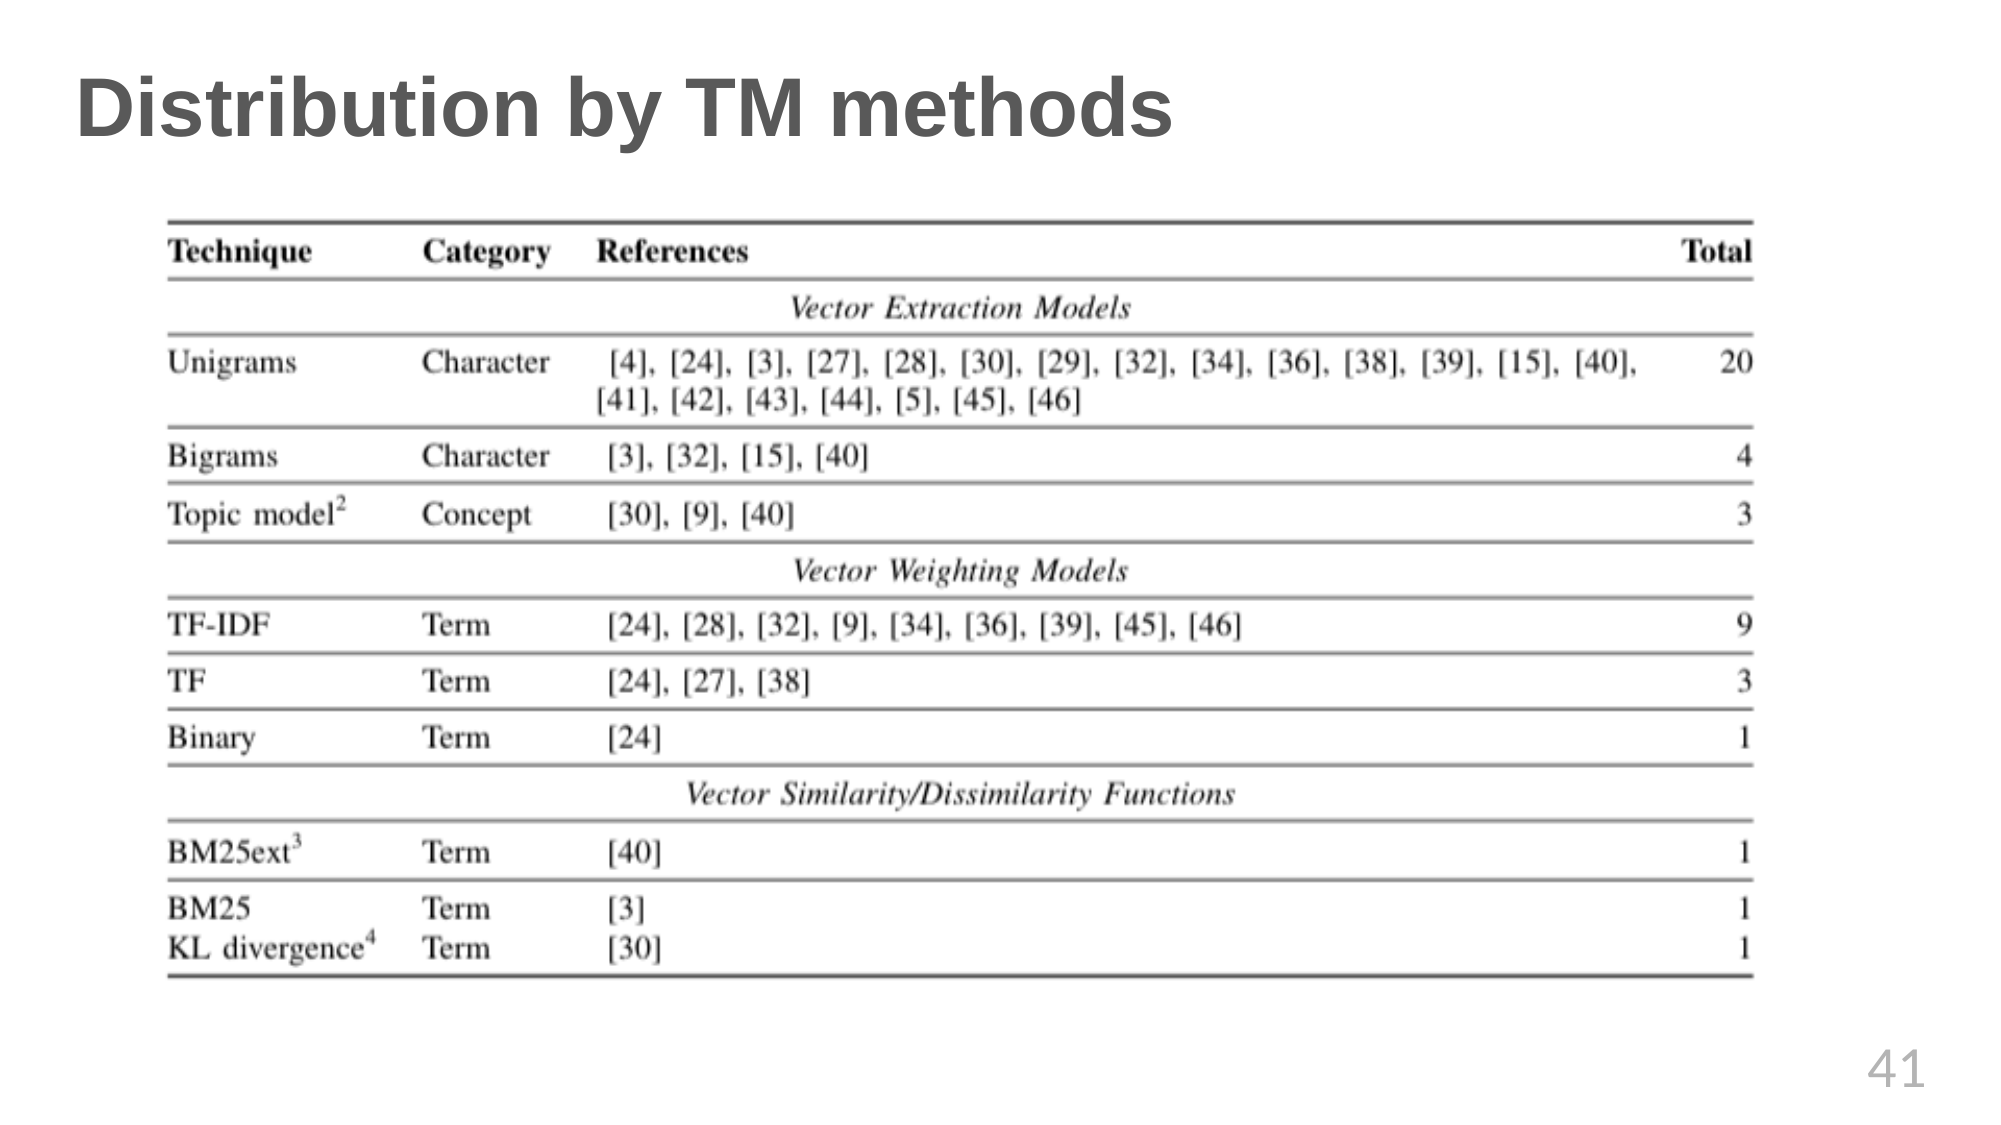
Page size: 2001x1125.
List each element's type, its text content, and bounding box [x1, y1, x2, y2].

picture [160, 213, 1764, 991]
text_box Distribution by TM methods [61, 59, 1967, 160]
text_box 33 [1785, 1034, 1942, 1095]
